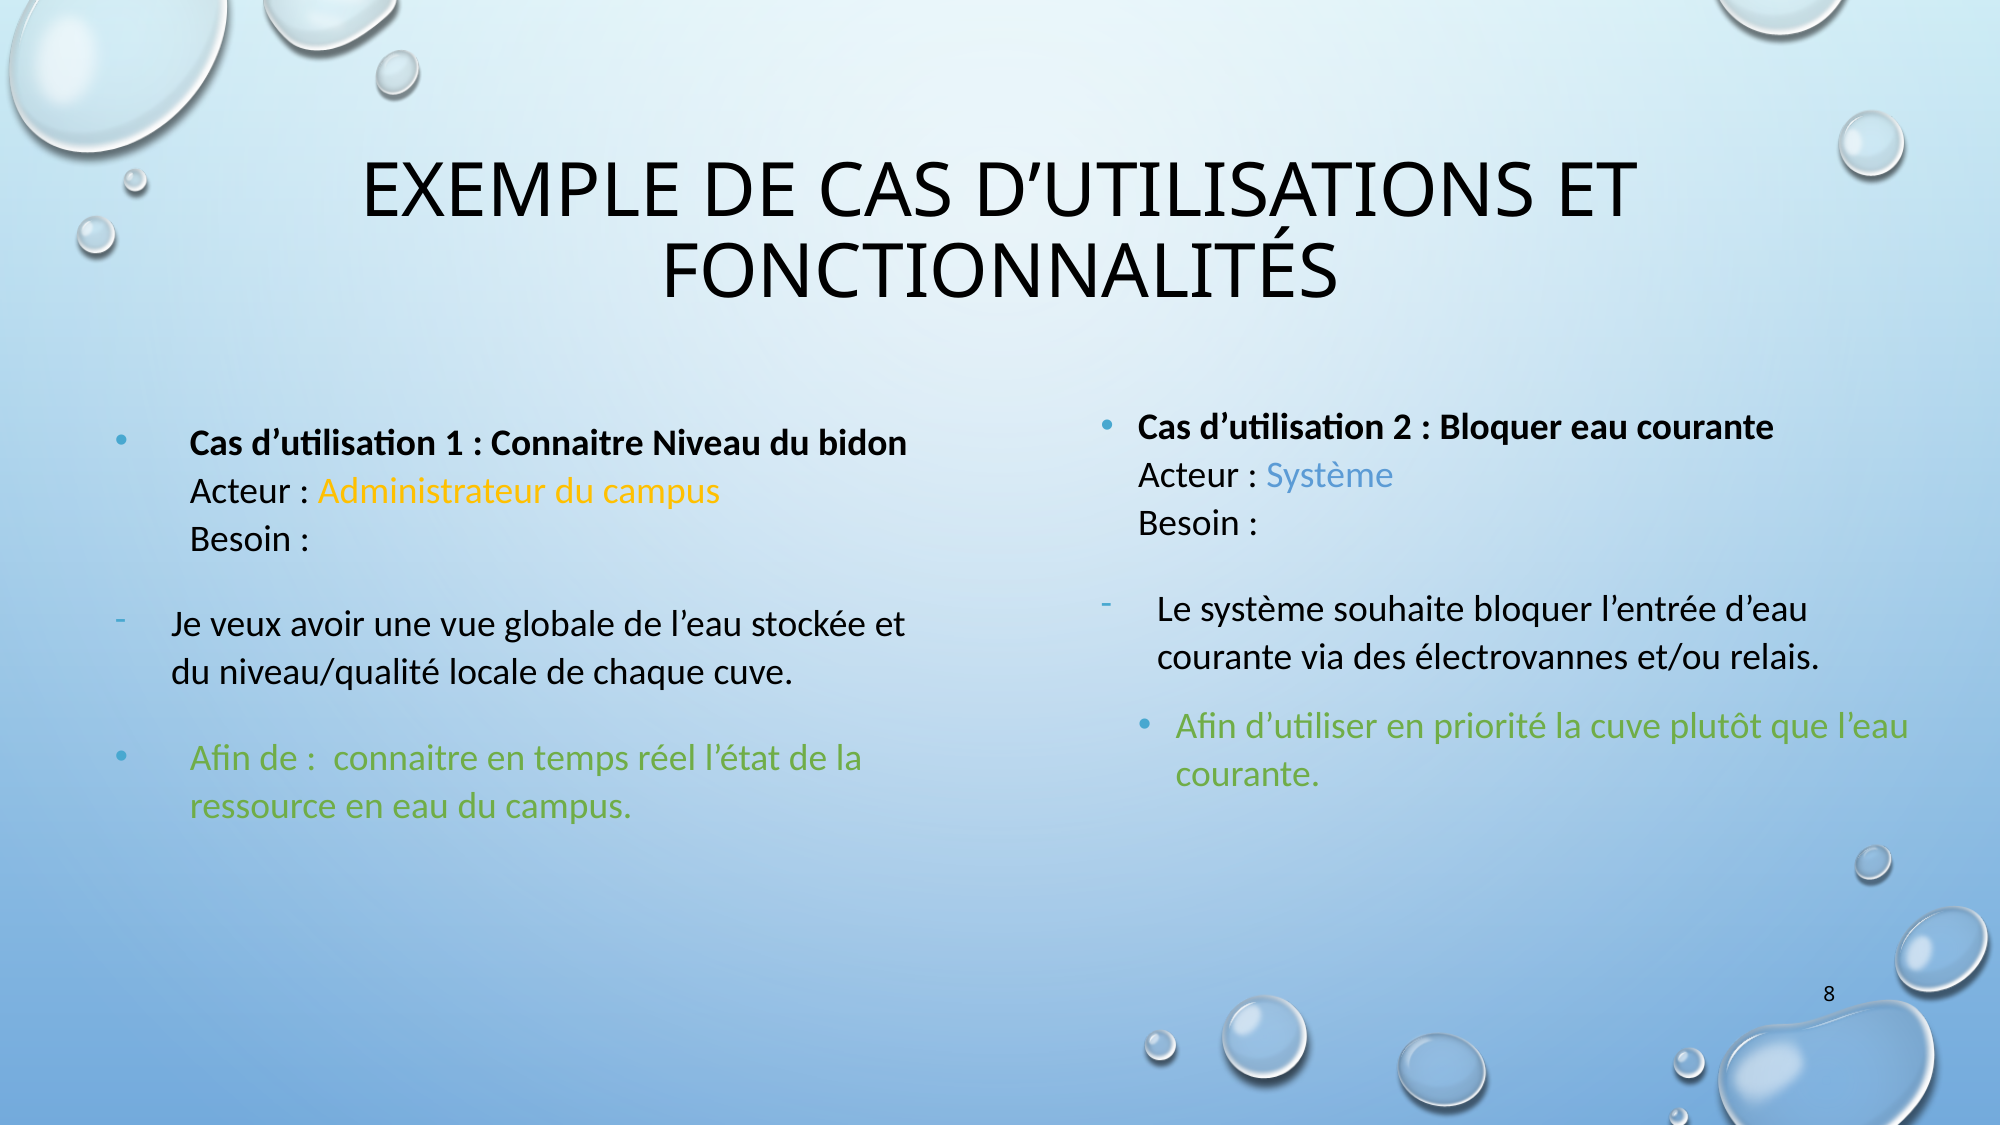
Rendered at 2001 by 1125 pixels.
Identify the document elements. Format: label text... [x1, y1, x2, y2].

text_box Cas d’utilisation 1 : Connaitre Niveau du bidon Acteur : Administrateur du campus Besoin : Je veux avoir une vue globale de l’eau stockée et du niveau/qualité locale de chaque cuve. Afin de : connaitre en temps réel l’état de la ressource en eau du campus. [99, 406, 951, 1125]
slide_number 8 [1724, 965, 1851, 1025]
title Exemple de cas d’utilisations et fonctionnalités [149, 101, 1851, 364]
text_box Cas d’utilisation 2 : Bloquer eau courante Acteur : Système Besoin : Le système souhaite bloquer l’entrée d’eau courante via des électrovannes et/ou relais. Afin d’utiliser en priorité la cuve plutôt que l’eau courante. [1085, 391, 1937, 1125]
picture [0, 0, 2000, 1125]
